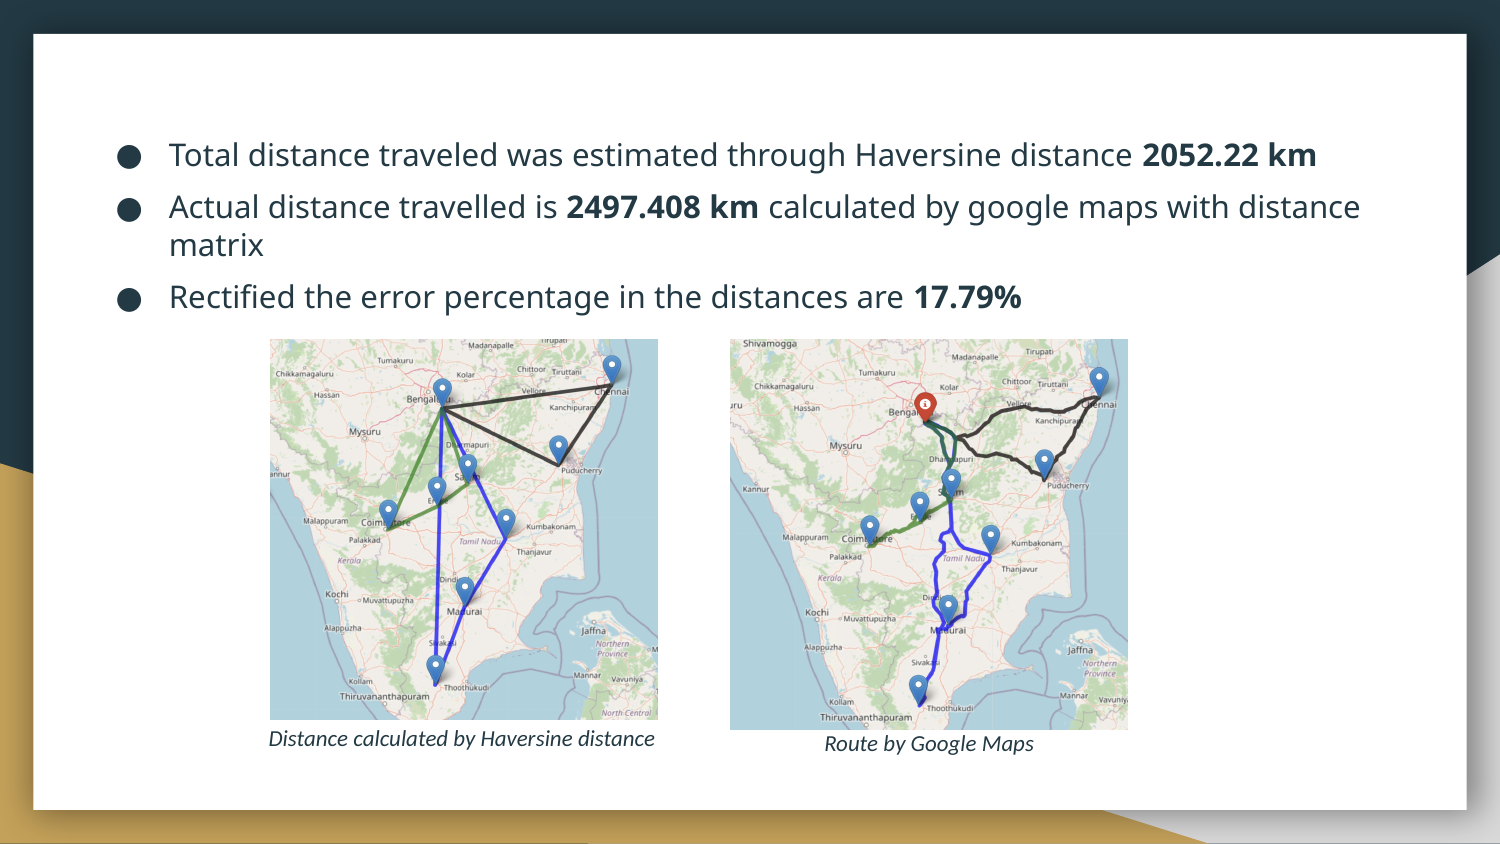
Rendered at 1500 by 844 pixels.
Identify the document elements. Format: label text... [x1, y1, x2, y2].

text_box Total distance traveled was estimated through Haversine distance 2052.22 km Actual distance travelled is 2497.408 km calculated by google maps with distance matrix Rectified the error percentage in the distances are 17.79% [78, 119, 1401, 330]
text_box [730, 339, 1128, 773]
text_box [253, 339, 727, 768]
